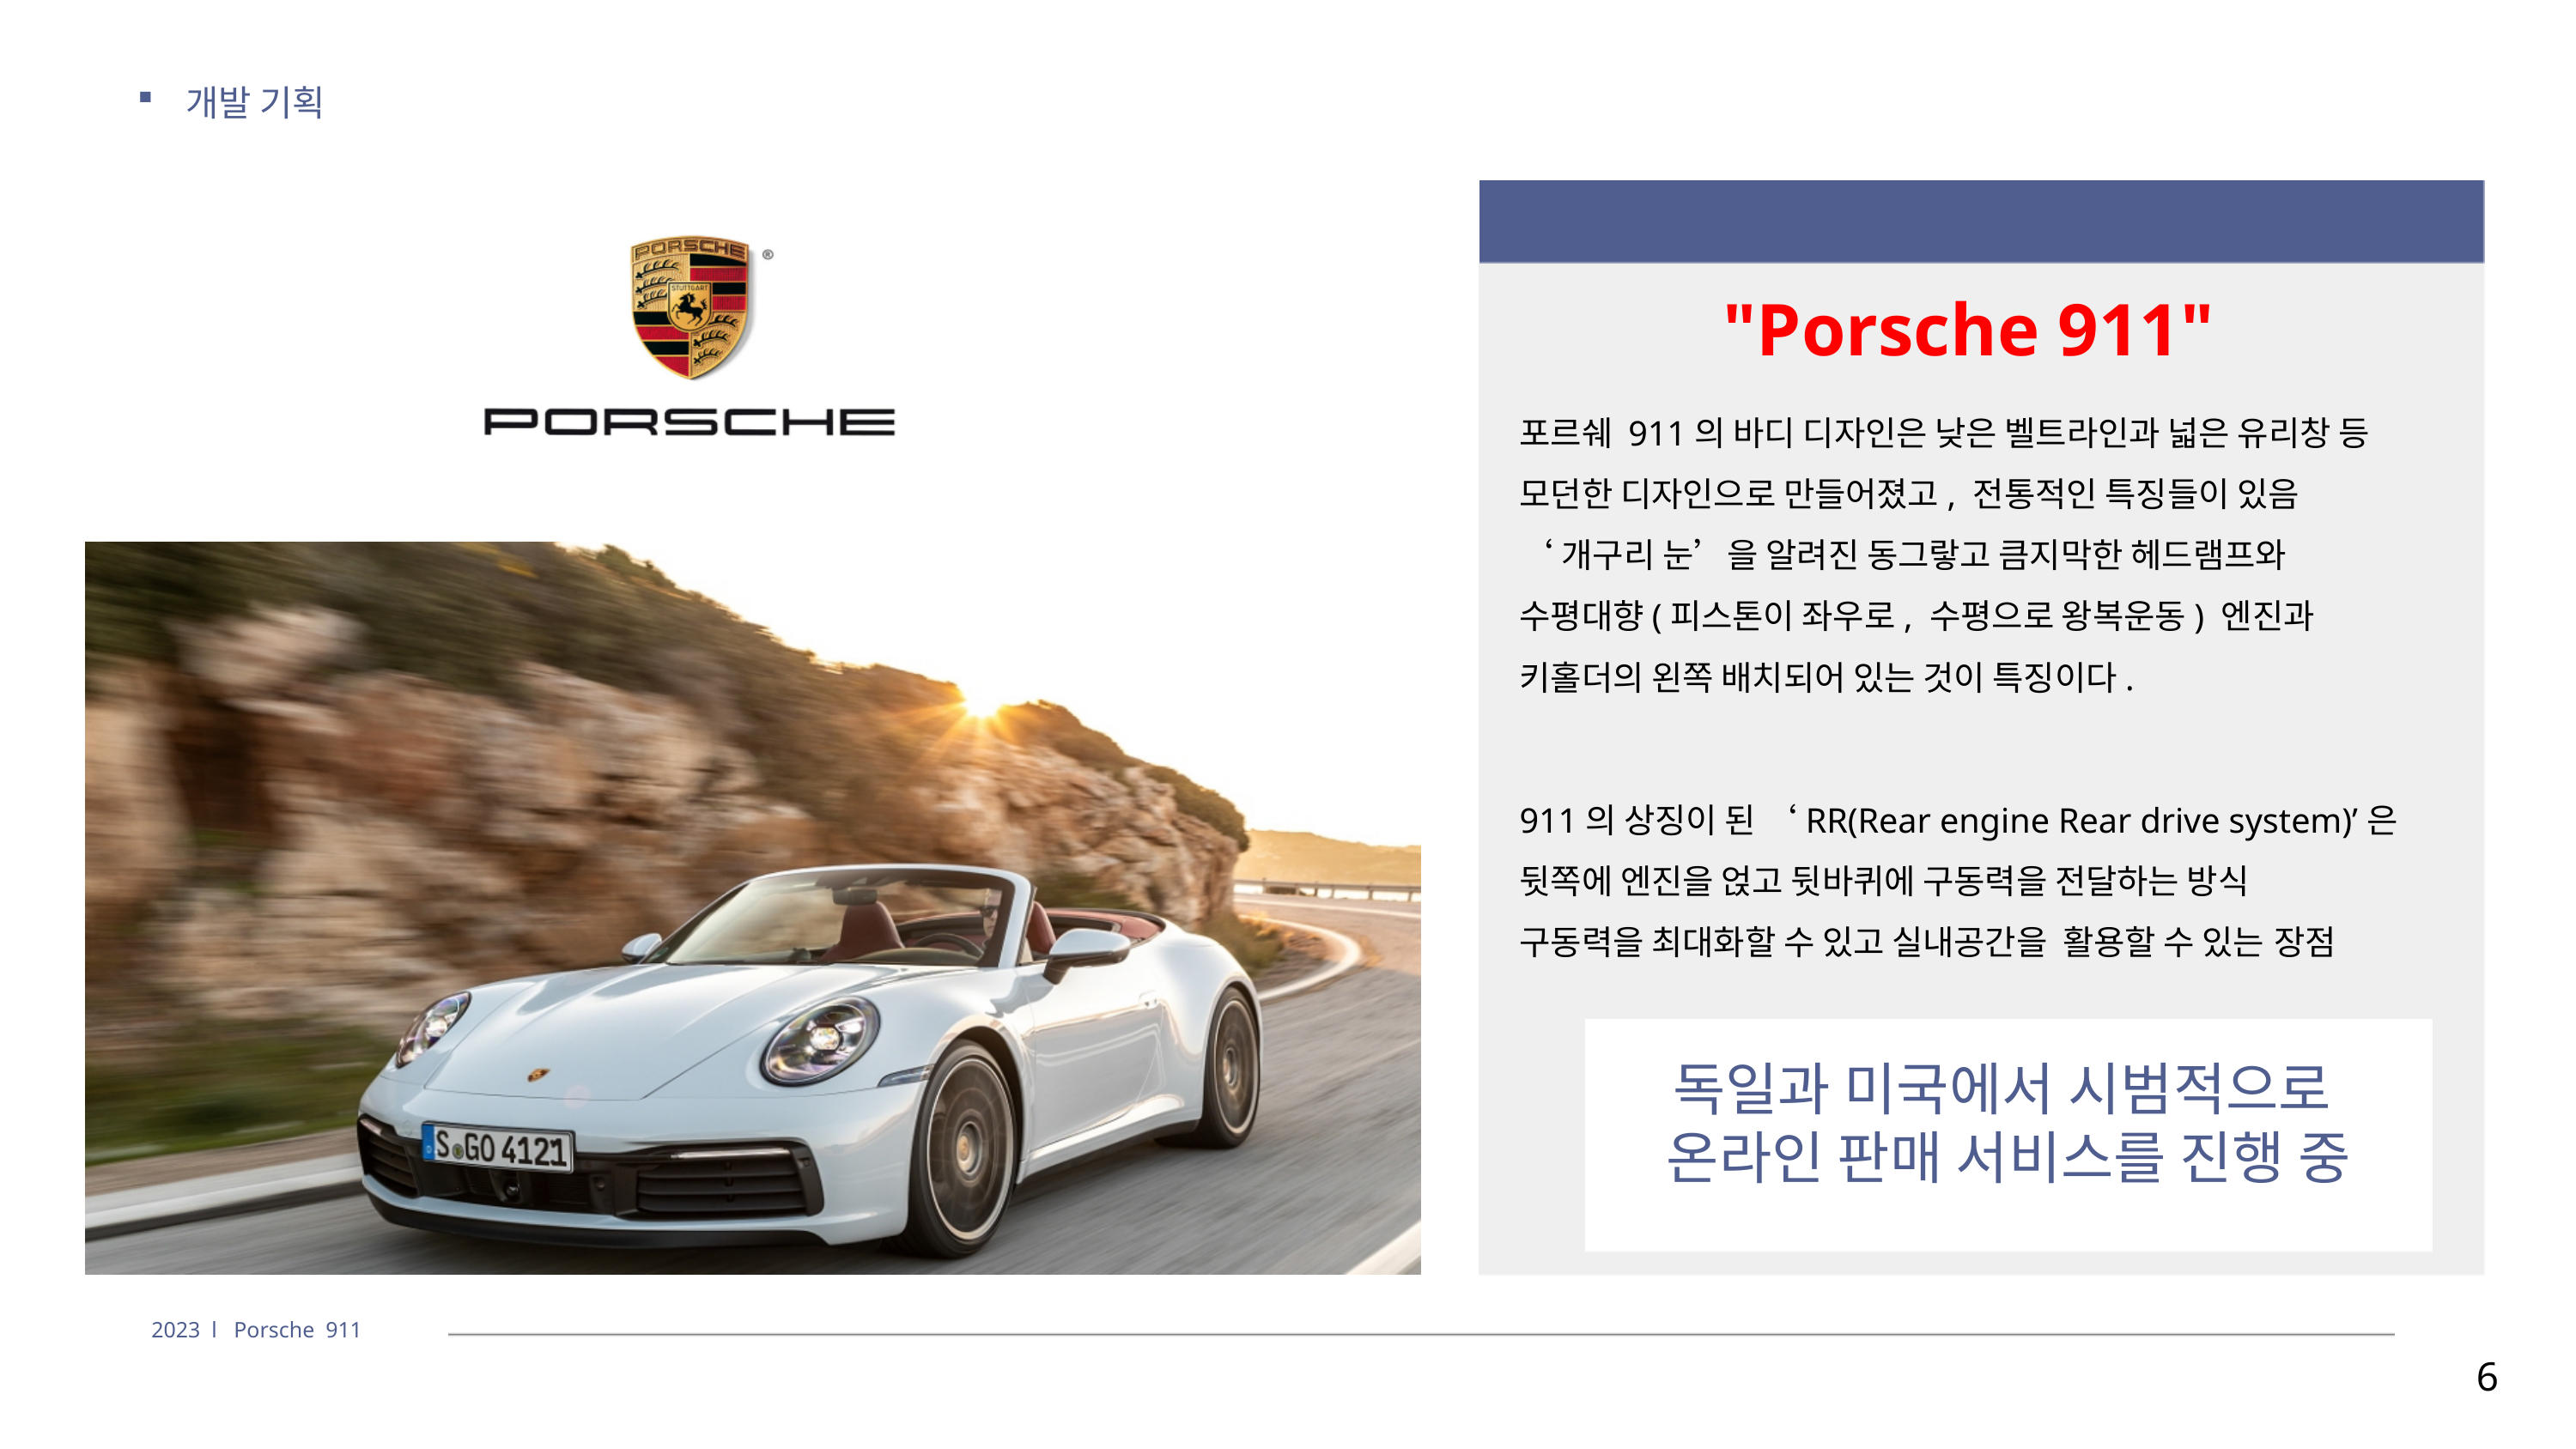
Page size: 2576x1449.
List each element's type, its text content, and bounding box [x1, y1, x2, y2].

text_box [1424, 179, 2576, 1276]
text_box 개발 기획 [125, 74, 1705, 130]
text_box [448, 1331, 2395, 1339]
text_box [85, 158, 1421, 1275]
text_box 6 [2124, 1344, 2512, 1405]
text_box 2023 l Porsche 911 [138, 1310, 636, 1349]
